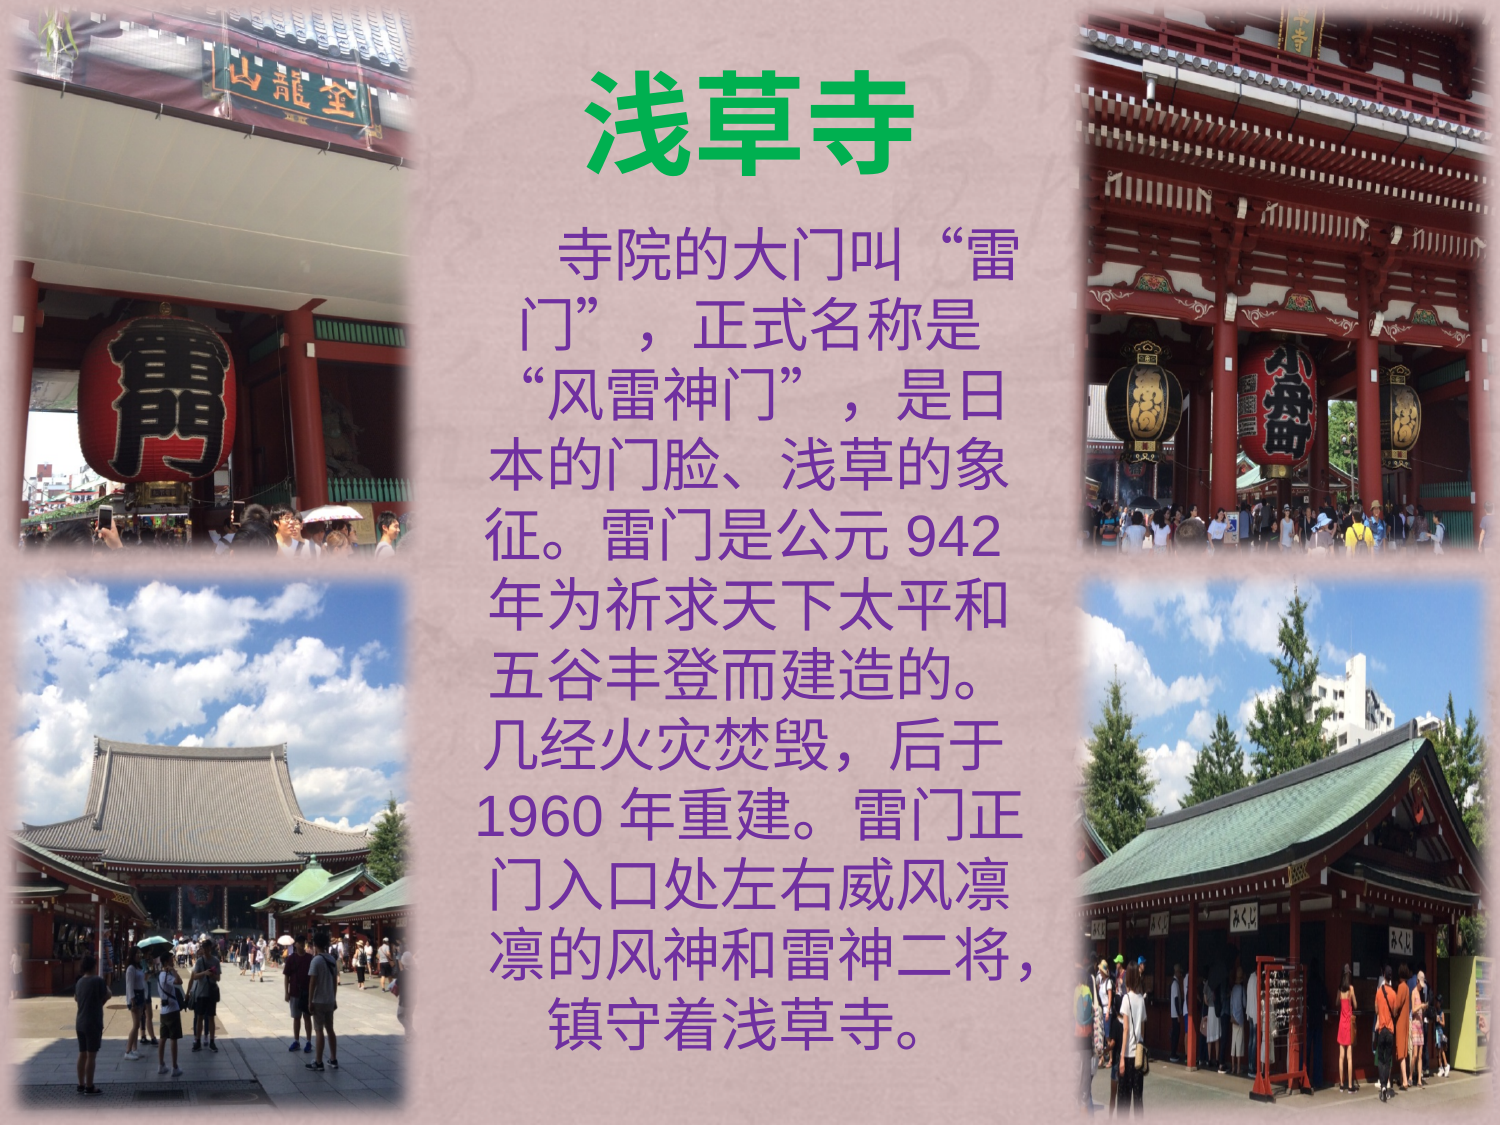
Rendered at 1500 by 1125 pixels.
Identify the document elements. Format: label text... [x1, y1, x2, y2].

picture [0, 0, 423, 549]
text_box 寺院的大门叫“雷门”，正式名称是“风雷神门”，是日本的门脸、浅草的象征。雷门是公元942年为祈求天下太平和五谷丰登而建造的。几经火灾焚毁，后于1960年重建。雷门正门入口处左右威风凛凛的风神和雷神二将，镇守着浅草寺。 [445, 210, 1052, 1066]
picture [1065, 0, 1500, 549]
text_box 浅草寺 [562, 46, 938, 197]
picture [1065, 561, 1500, 1125]
picture [0, 561, 423, 1125]
